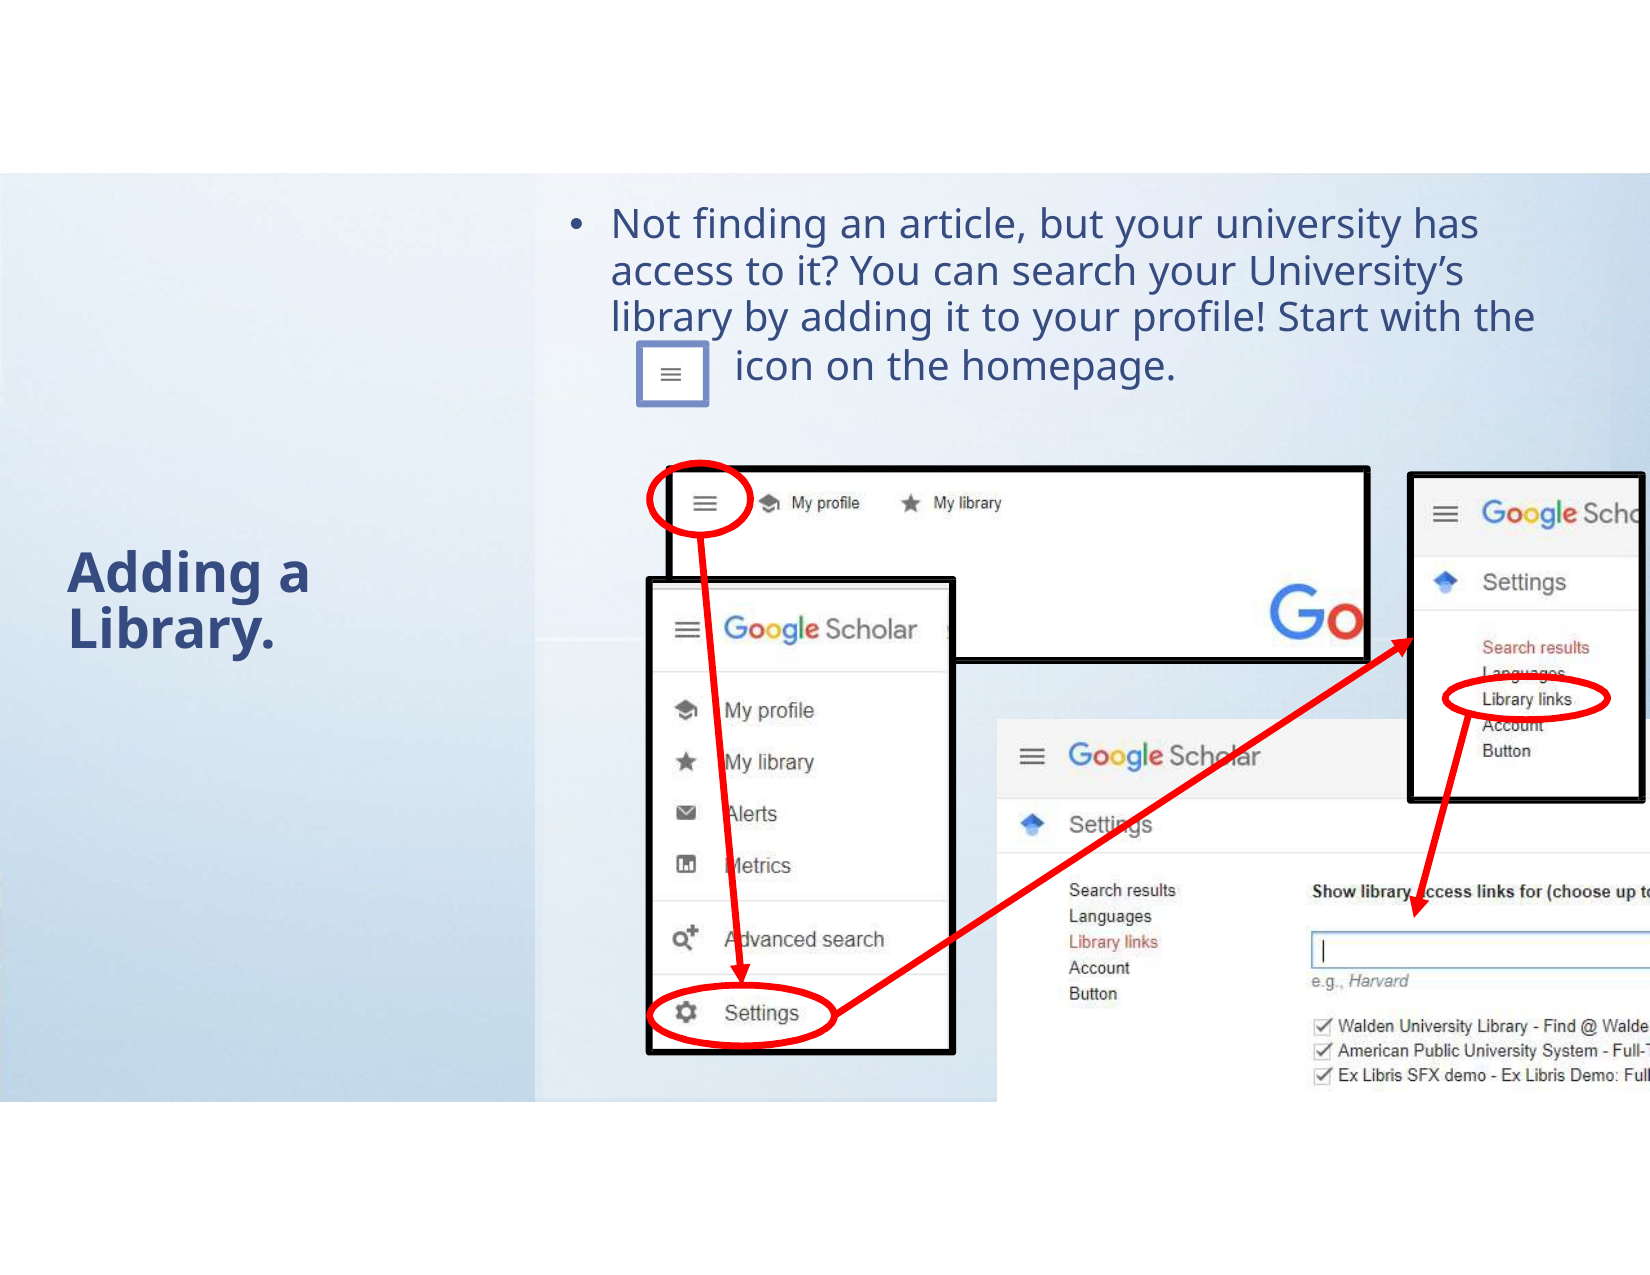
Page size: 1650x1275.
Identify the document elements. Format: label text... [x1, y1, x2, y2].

text_box Adding a Library. [65, 534, 318, 660]
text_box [635, 340, 1650, 1102]
picture [0, 172, 1650, 1102]
